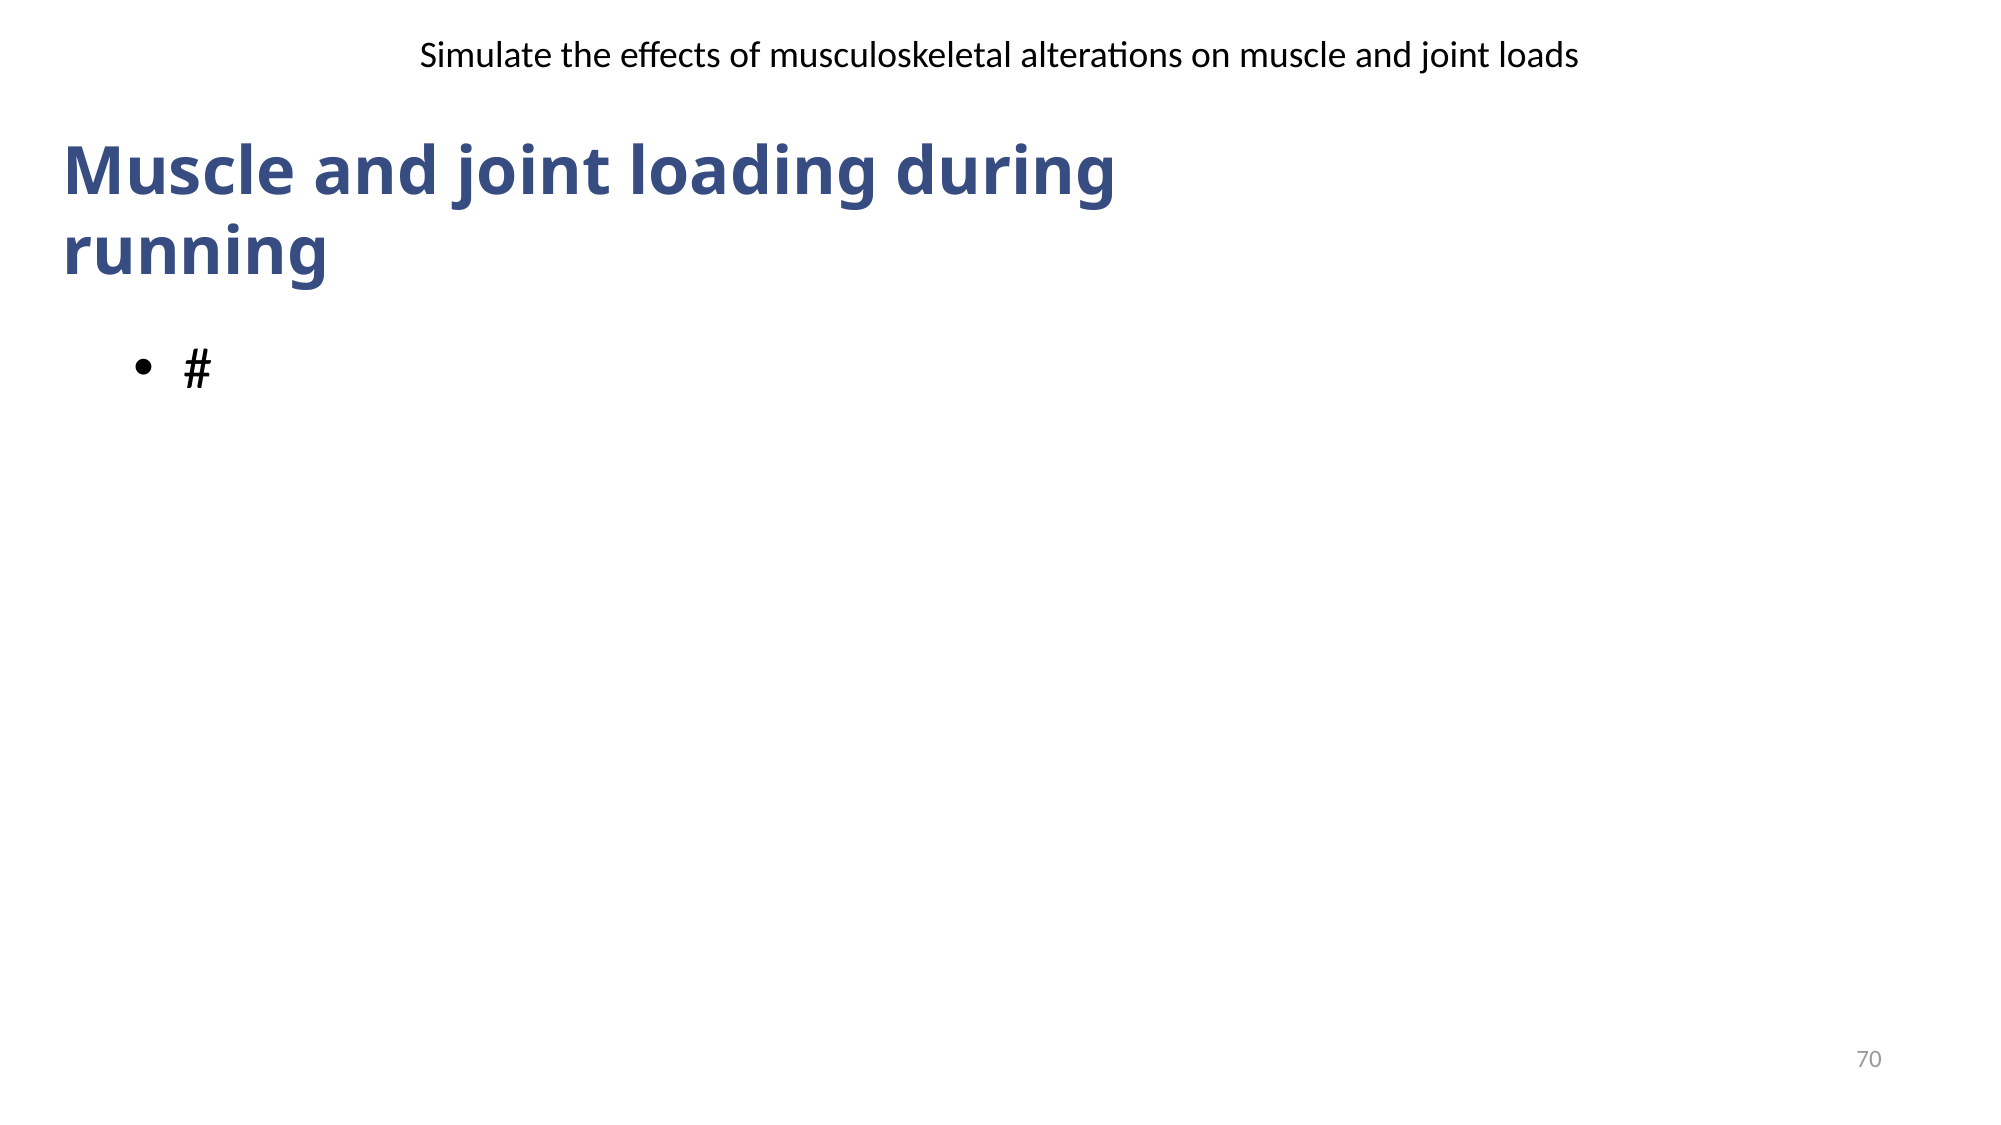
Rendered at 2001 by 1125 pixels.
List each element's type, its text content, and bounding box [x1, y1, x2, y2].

slide_number 70 [1375, 1042, 1882, 1103]
title Muscle and joint loading during running [47, 120, 1376, 286]
list # [118, 330, 1882, 1035]
text_box Simulate the effects of musculoskeletal alterations on muscle and joint loads [335, 22, 1665, 83]
